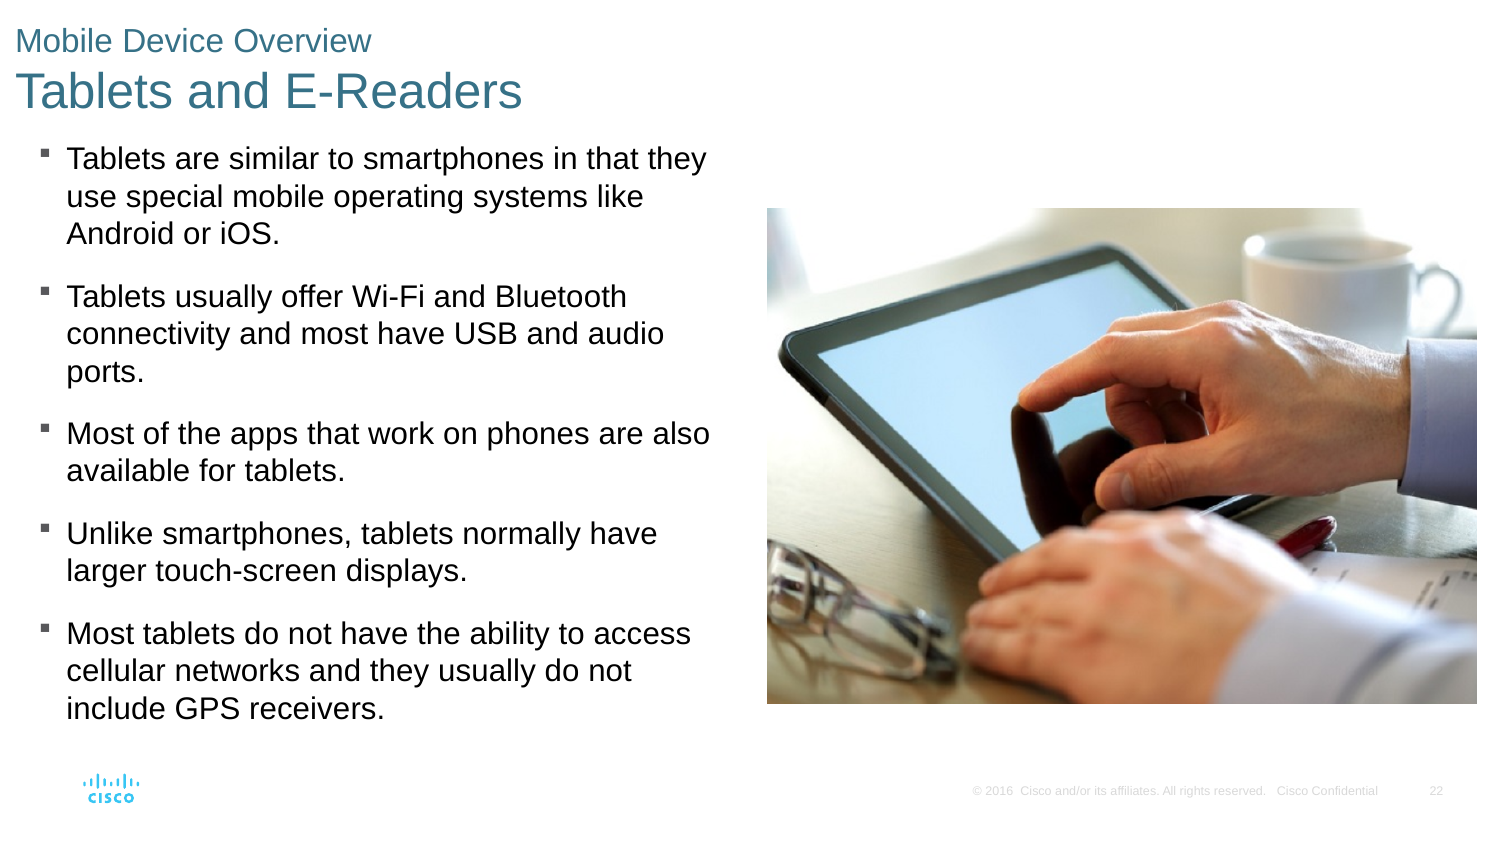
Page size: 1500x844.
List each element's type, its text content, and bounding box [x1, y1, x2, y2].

title Mobile Device Overview Tablets and E-Readers [0, 6, 1500, 131]
list Tablets are similar to smartphones in that they use special mobile operating systems like Android or iOS. Tablets usually offer Wi-Fi and Bluetooth connectivity and most have USB and audio ports. Most of the apps that work on phones are also available for tablets. Unlike smartphones, tablets normally have larger touch-screen displays. Most tablets do not have the ability to access cellular networks and they usually do not include GPS receivers. [23, 131, 768, 813]
picture [766, 208, 1477, 704]
